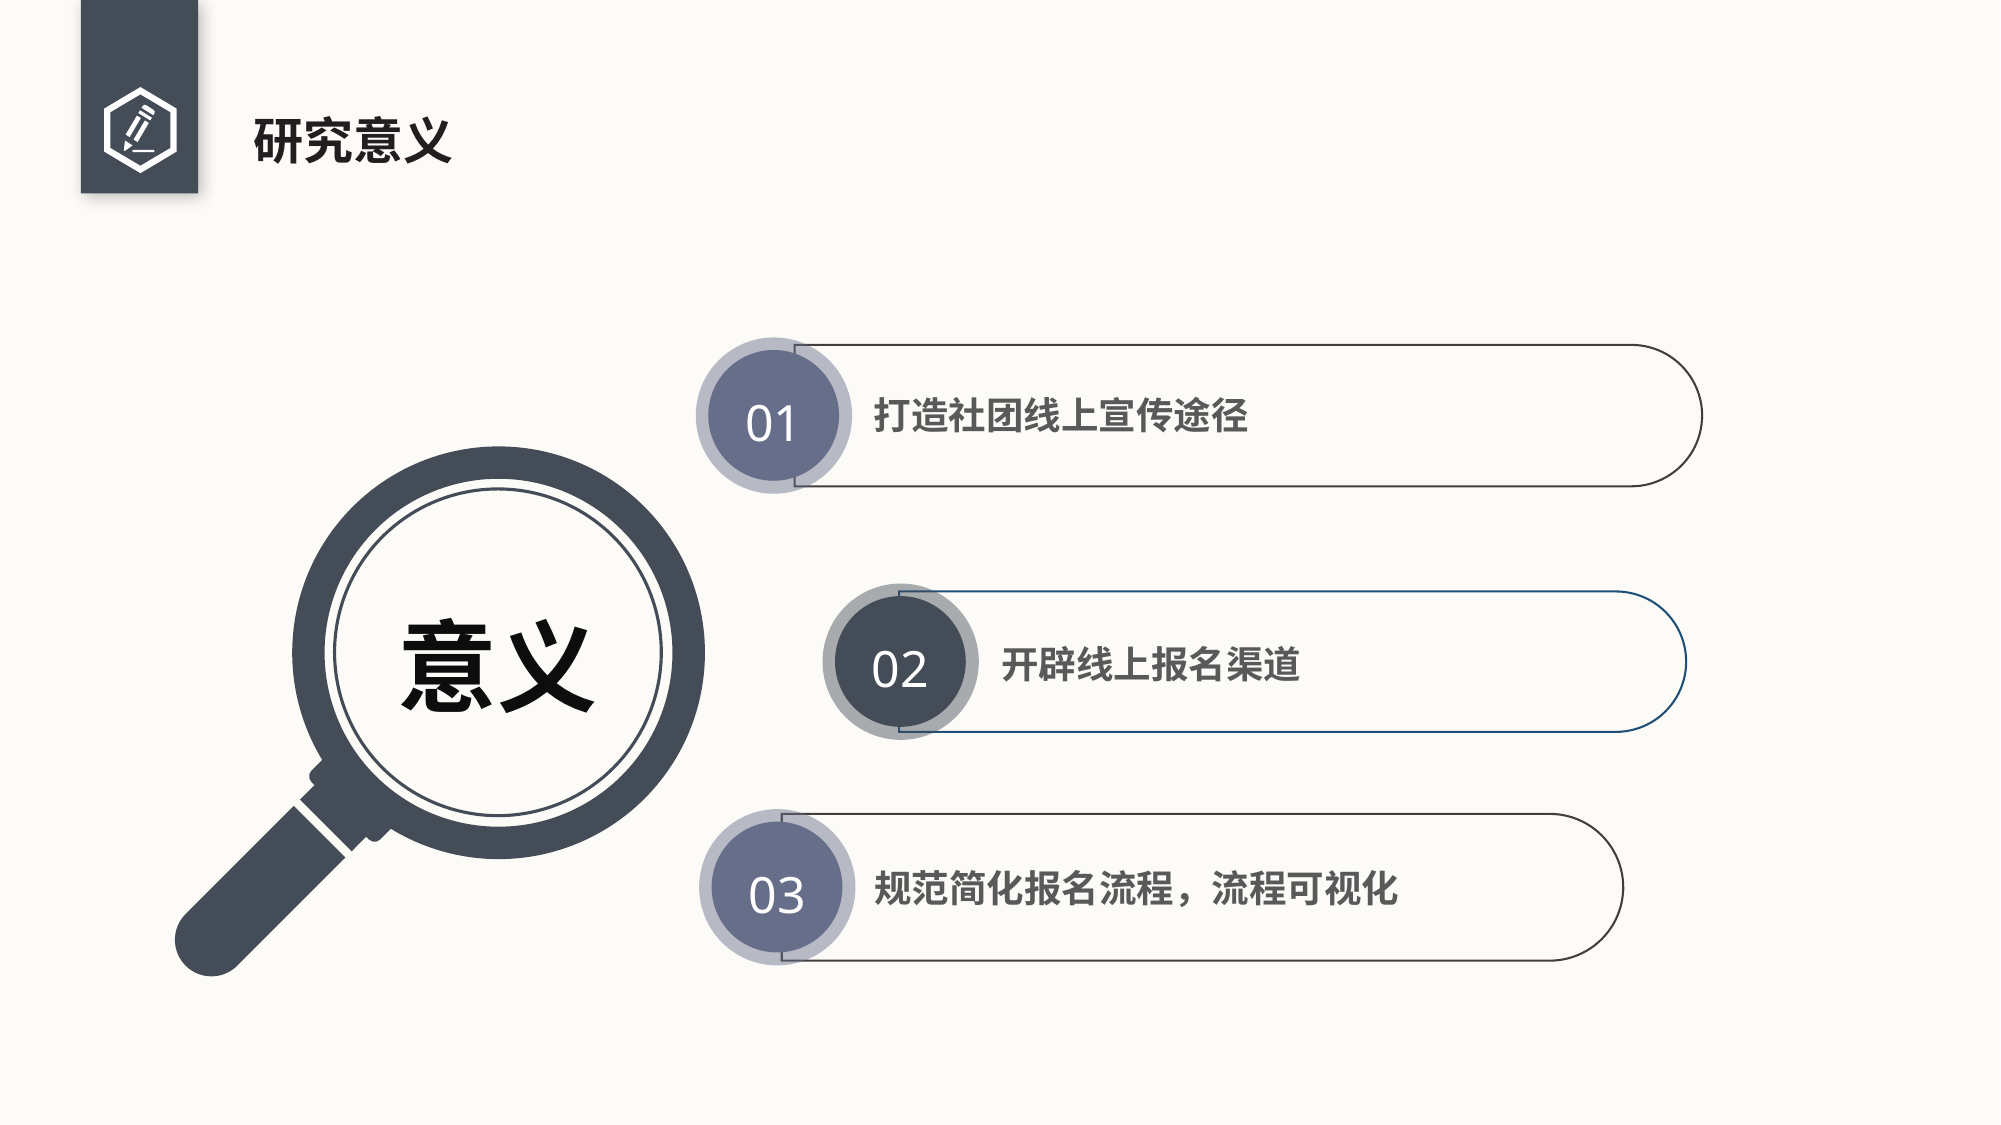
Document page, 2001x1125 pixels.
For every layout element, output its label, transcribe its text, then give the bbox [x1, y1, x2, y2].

text_box [808, 343, 1704, 488]
text_box 规范简化报名流程，流程可视化 [859, 848, 1545, 918]
text_box [702, 808, 857, 967]
text_box [821, 582, 980, 741]
text_box 02 [839, 600, 962, 723]
text_box 01 [712, 354, 836, 477]
title 研究意义 [239, 90, 835, 166]
text_box 开辟线上报名渠道 [986, 624, 1630, 694]
text_box [805, 812, 1625, 962]
text_box [937, 590, 1688, 733]
text_box 打造社团线上宣传途径 [858, 375, 1606, 445]
text_box [694, 336, 854, 495]
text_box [148, 446, 705, 913]
text_box 03 [716, 826, 839, 949]
